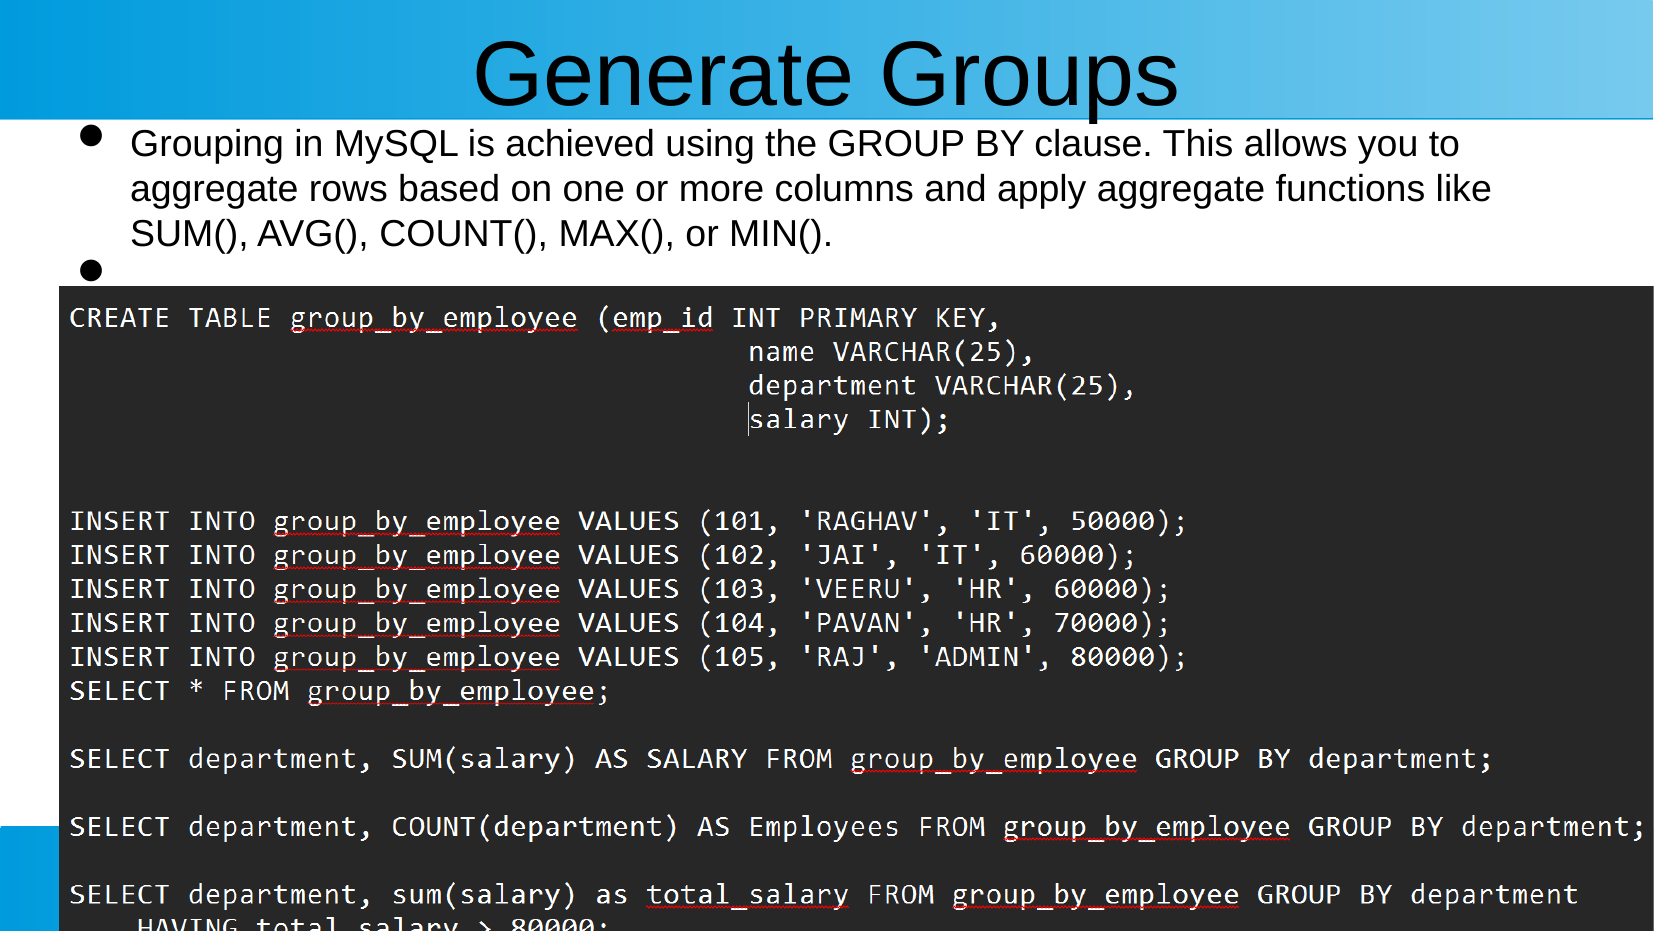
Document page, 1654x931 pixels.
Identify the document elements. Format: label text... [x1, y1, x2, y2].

title Generate Groups [59, 29, 1595, 108]
picture [58, 285, 1654, 931]
list Grouping in MySQL is achieved using the GROUP BY clause. This allows you to aggregate rows based on one or more columns and apply aggregate functions like SUM(), AVG(), COUNT(), MAX(), or MIN(). [59, 118, 1595, 284]
